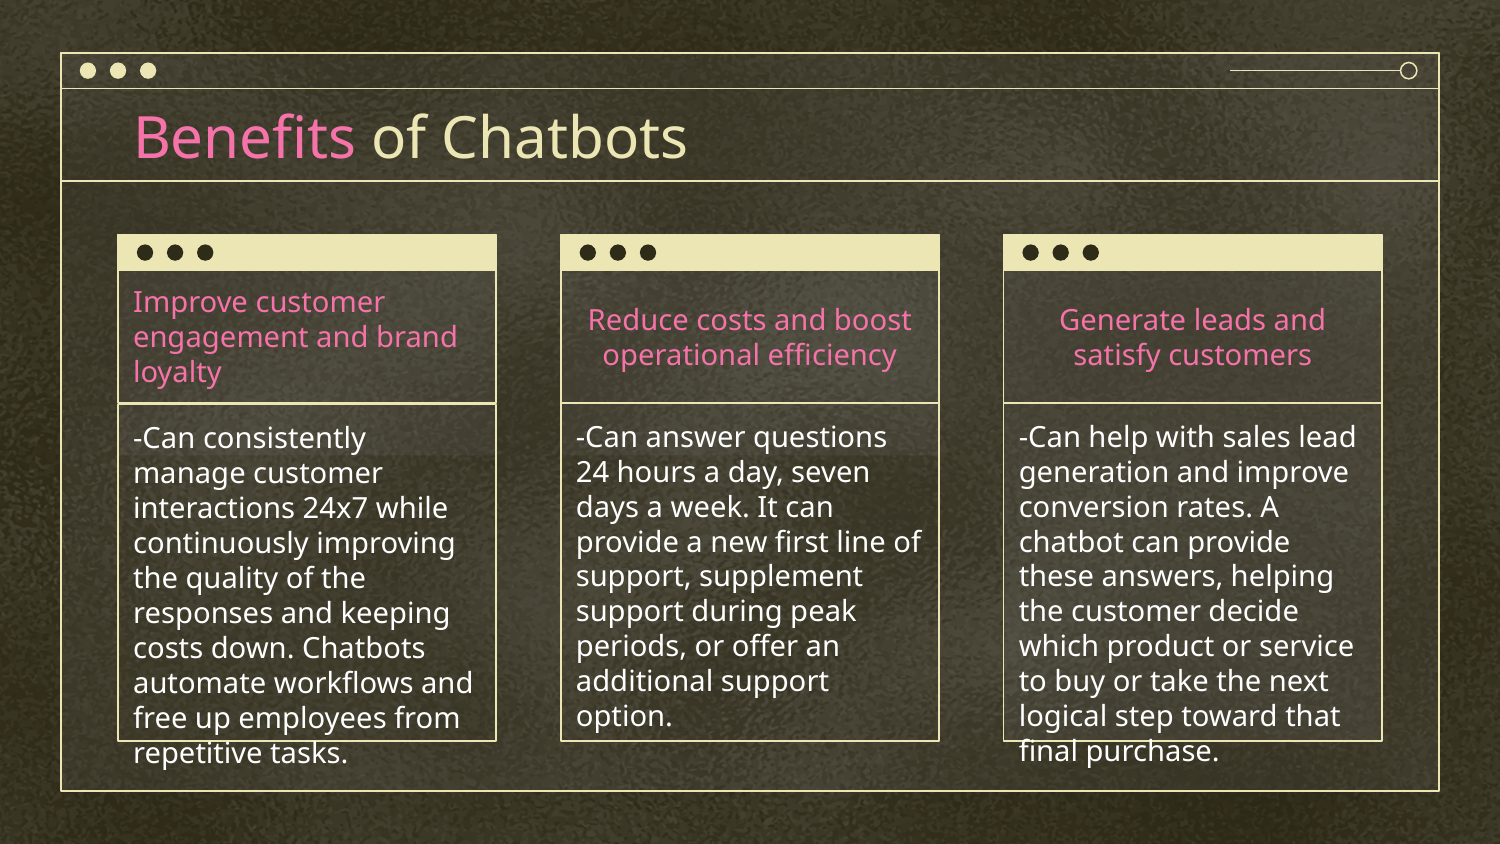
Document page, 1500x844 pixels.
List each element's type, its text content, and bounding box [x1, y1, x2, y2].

subtitle -Can answer questions 24 hours a day, seven days a week. It can provide a new first line of support, supplement support during peak periods, or offer an additional support option. [560, 402, 940, 742]
title Reduce costs and boost operational efficiency [560, 277, 940, 402]
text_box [1003, 234, 1383, 271]
subtitle -Can help with sales lead generation and improve conversion rates. A chatbot can provide these answers, helping the customer decide which product or service to buy or take the next logical step toward that final purchase. [1003, 402, 1383, 742]
title Generate leads and satisfy customers [1003, 278, 1383, 402]
title Benefits of Chatbots [118, 88, 1382, 182]
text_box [117, 234, 497, 271]
title Improve customer engagement and brand loyalty [117, 278, 497, 404]
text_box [560, 234, 940, 271]
subtitle -Can consistently manage customer interactions 24x7 while continuously improving the quality of the responses and keeping costs down. Chatbots automate workflows and free up employees from repetitive tasks. [117, 404, 497, 742]
